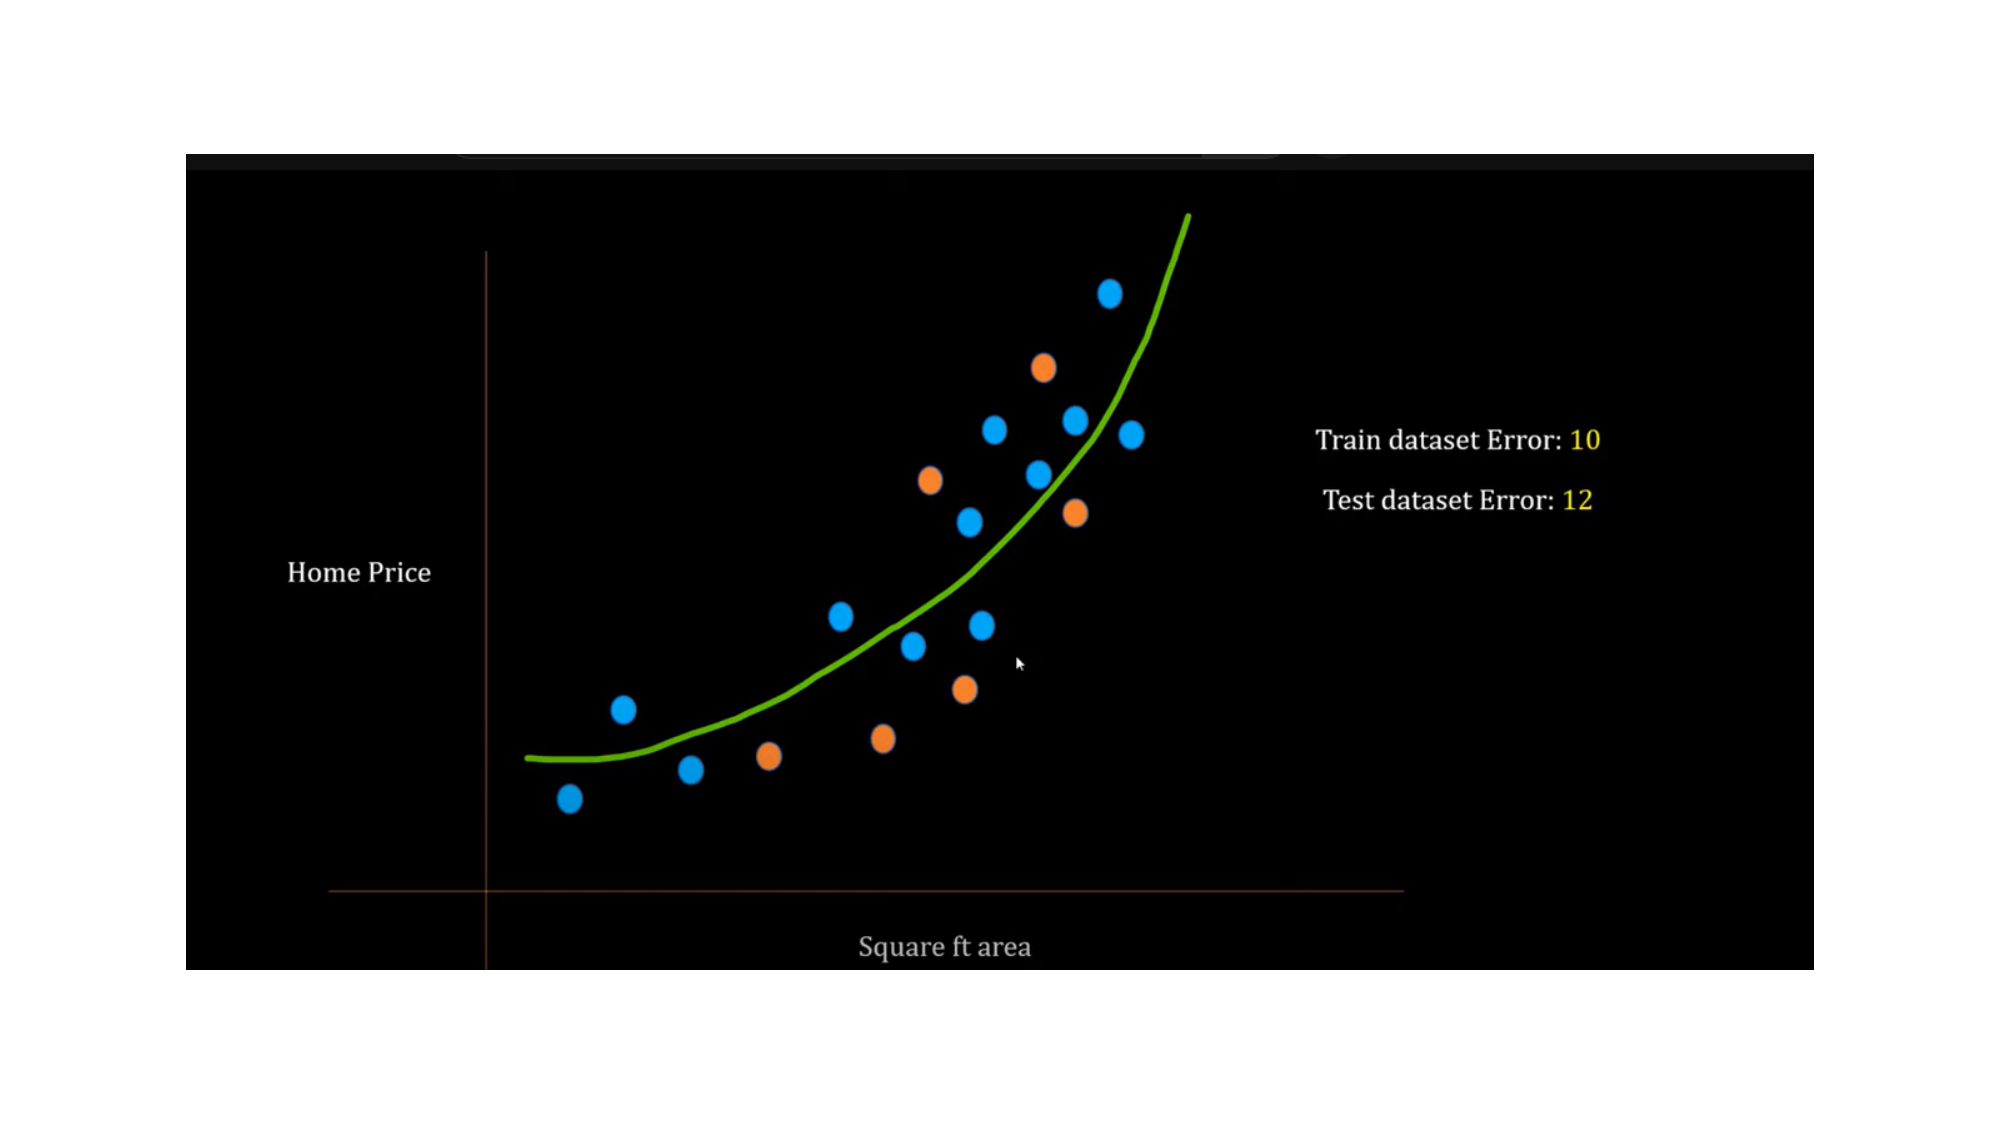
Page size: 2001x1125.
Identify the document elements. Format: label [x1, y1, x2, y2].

picture [186, 154, 1814, 970]
